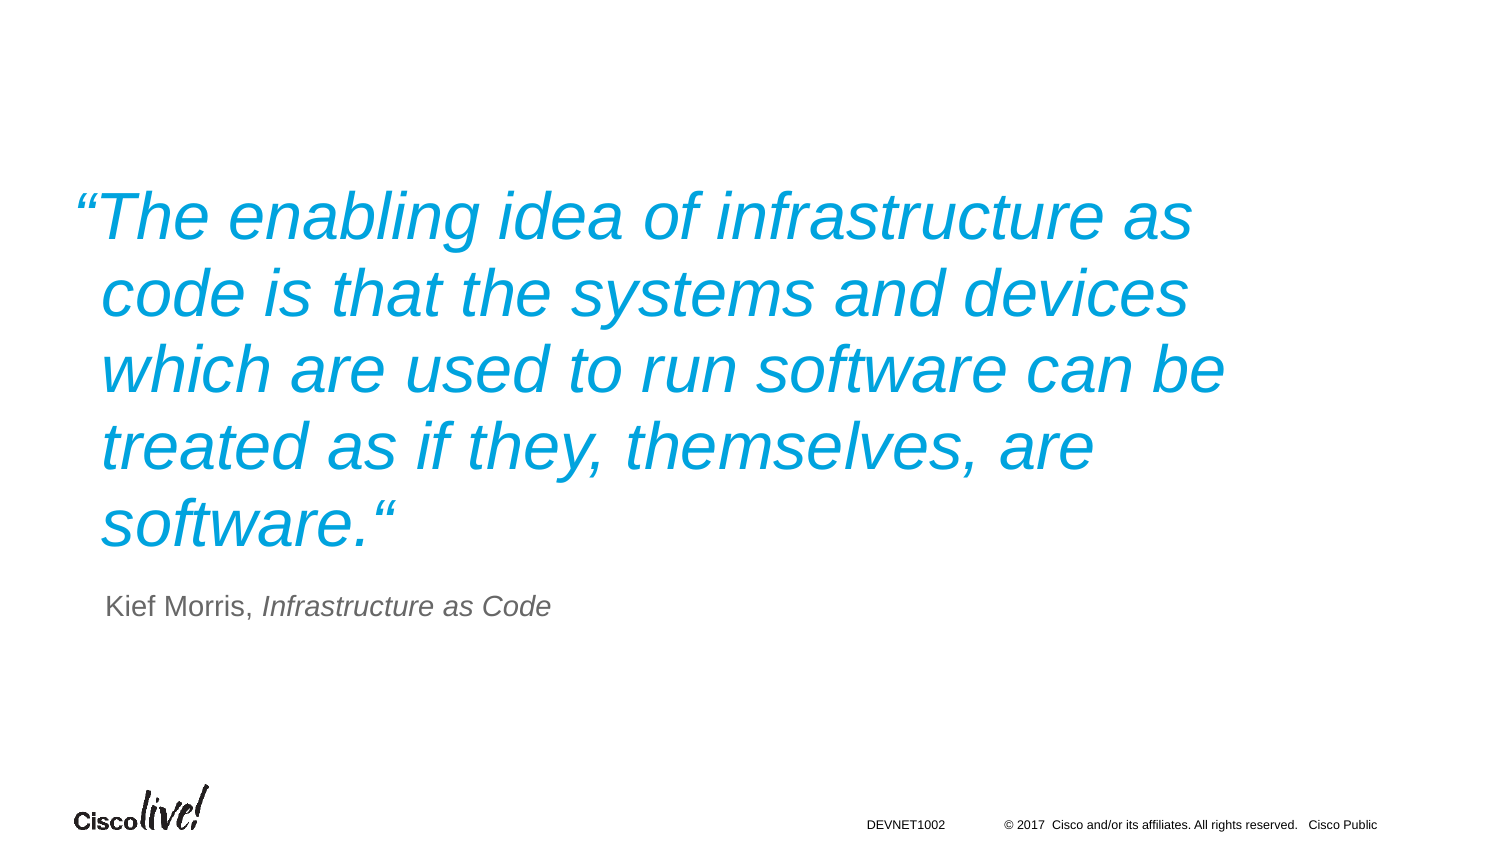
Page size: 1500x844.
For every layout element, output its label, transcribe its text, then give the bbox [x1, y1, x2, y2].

list “The enabling idea of infrastructure as code is that the systems and devices which are used to run software can be treated as if they, themselves, are software.“ [58, 168, 1338, 453]
picture [74, 784, 209, 830]
footer DEVNET1002 [856, 811, 975, 838]
list Kief Morris, Infrastructure as Code [90, 584, 1001, 685]
